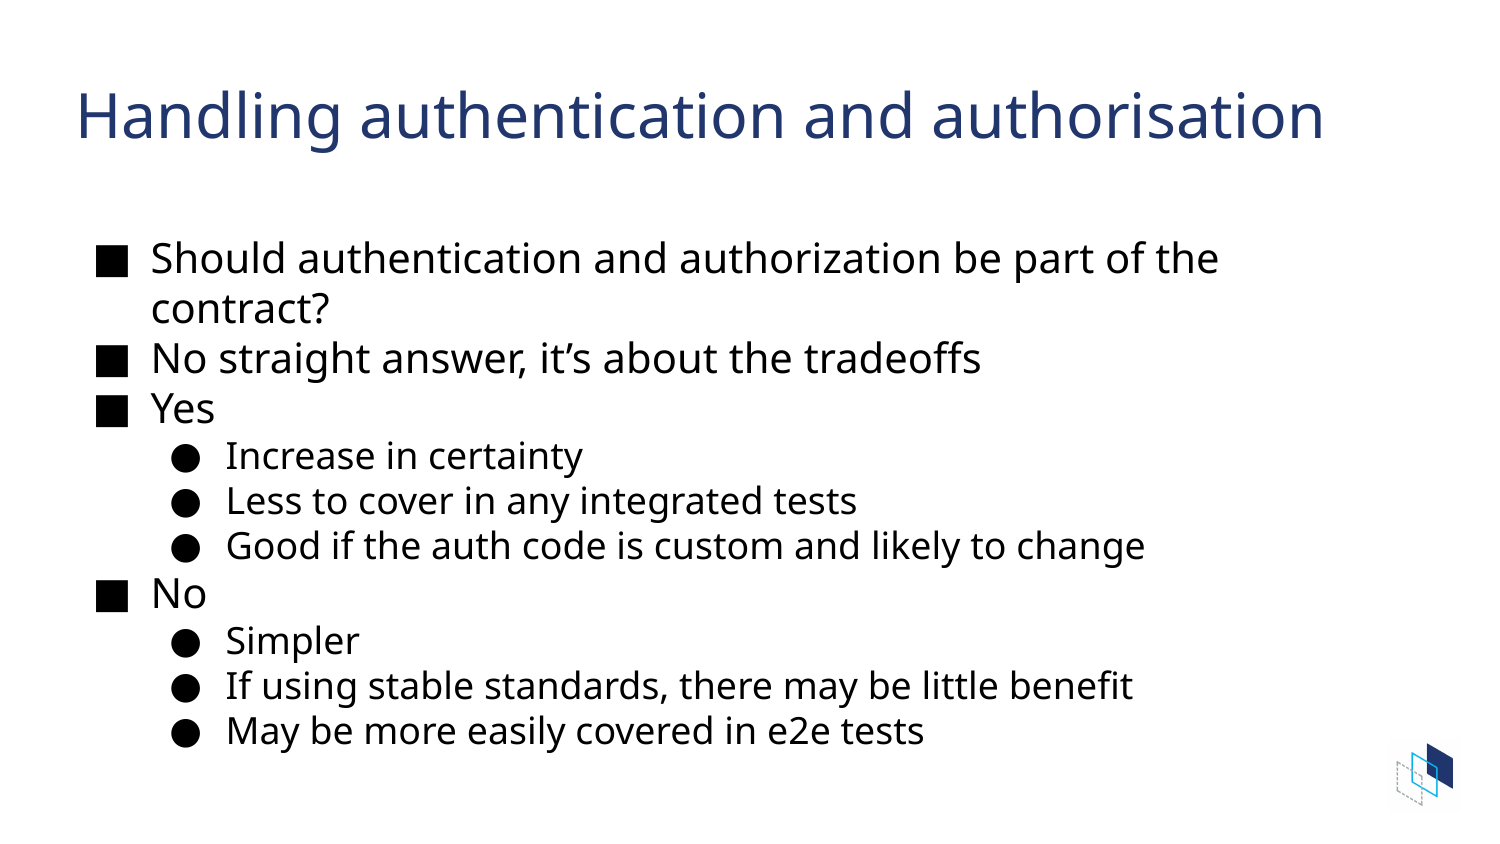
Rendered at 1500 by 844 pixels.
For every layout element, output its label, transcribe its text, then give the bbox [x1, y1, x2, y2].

text_box [814, 739, 1377, 825]
list Should authentication and authorization be part of the contract? No straight answer, it’s about the tradeoffs Yes Increase in certainty Less to cover in any integrated tests Good if the auth code is custom and likely to change No Simpler If using stable standards, there may be little benefit May be more easily covered in e2e tests [60, 216, 1389, 739]
title Handling authentication and authorisation [60, 9, 1374, 216]
picture [1388, 738, 1461, 812]
